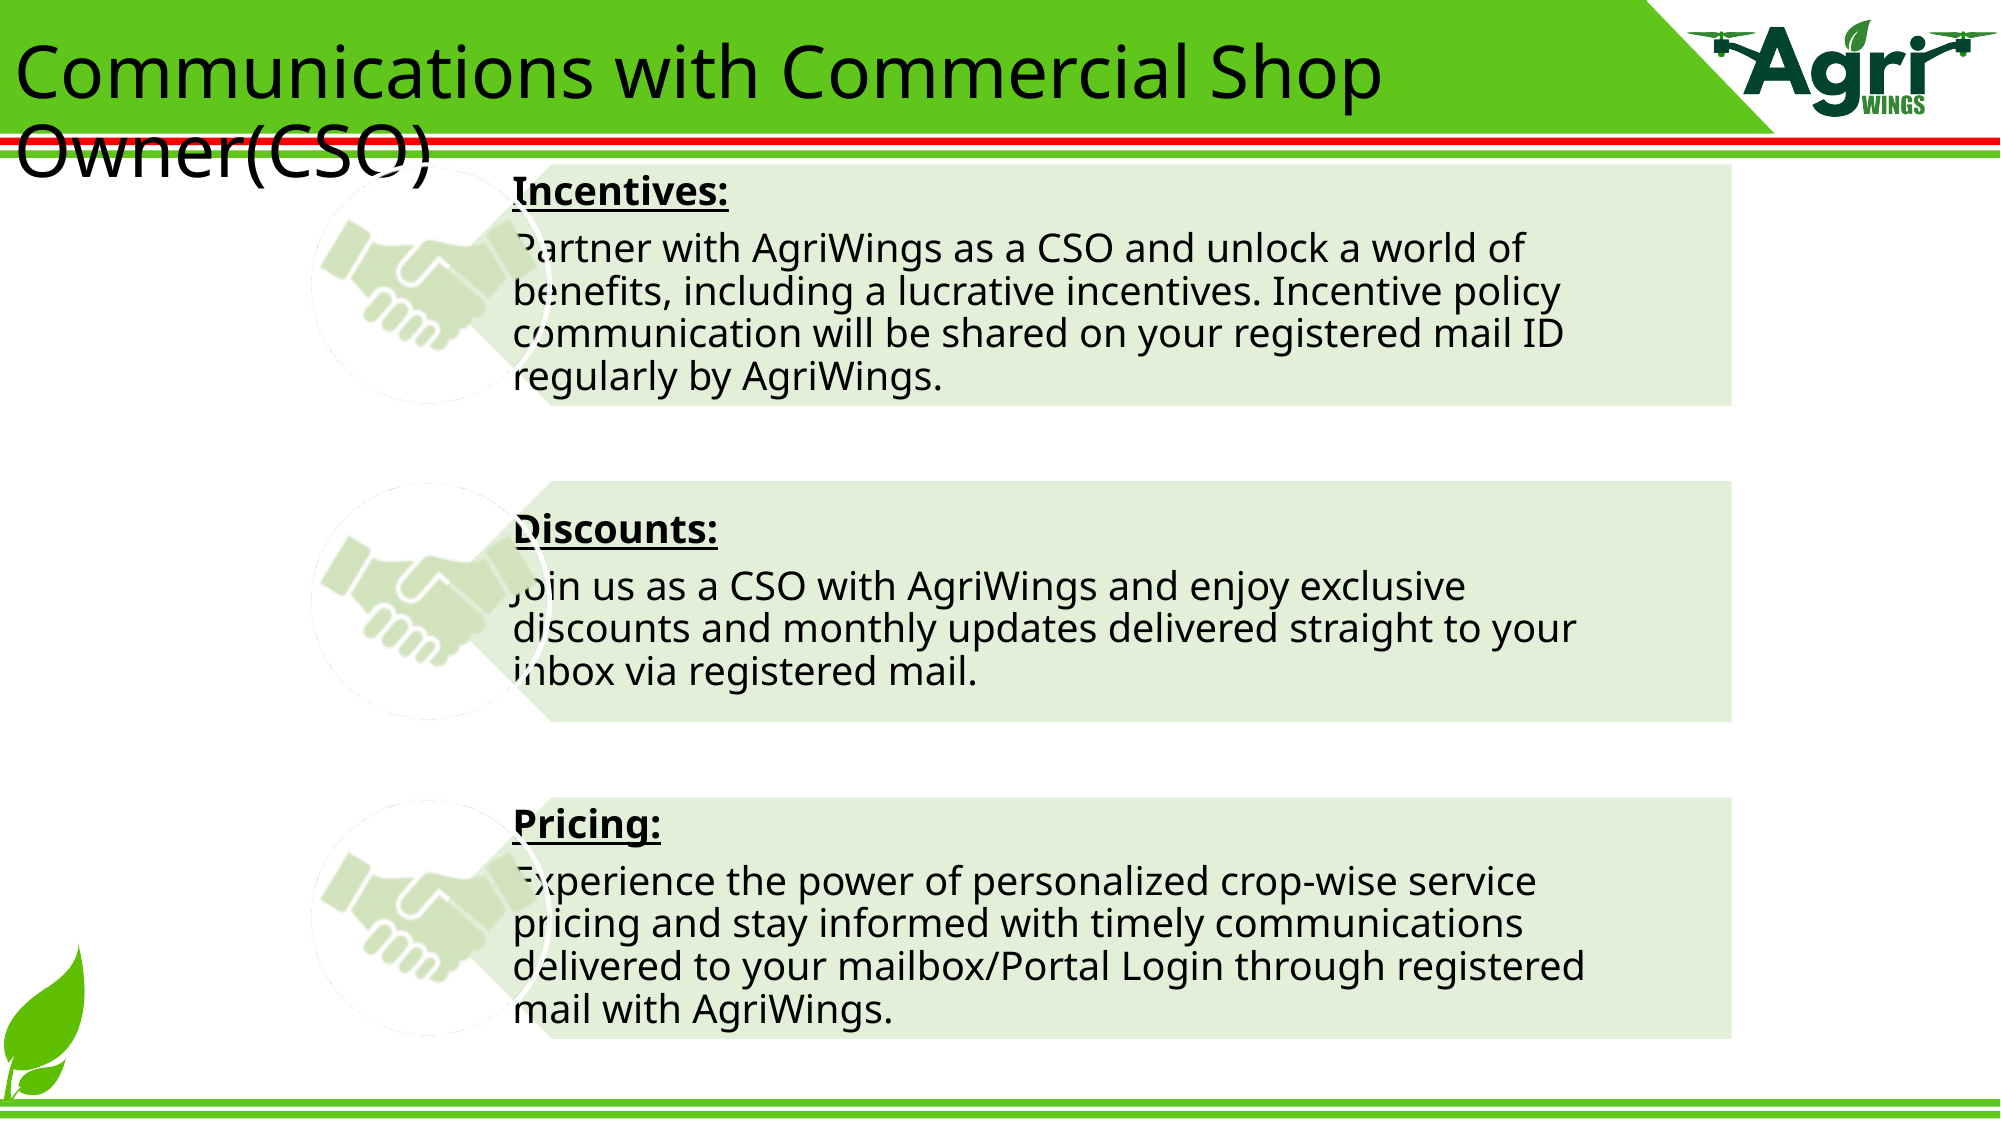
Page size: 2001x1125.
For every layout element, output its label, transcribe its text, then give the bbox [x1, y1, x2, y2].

picture [1665, 8, 2001, 126]
title Communications with Commercial Shop Owner(CSO) [0, 28, 1801, 132]
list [39, 163, 2000, 1040]
picture [0, 933, 150, 1125]
